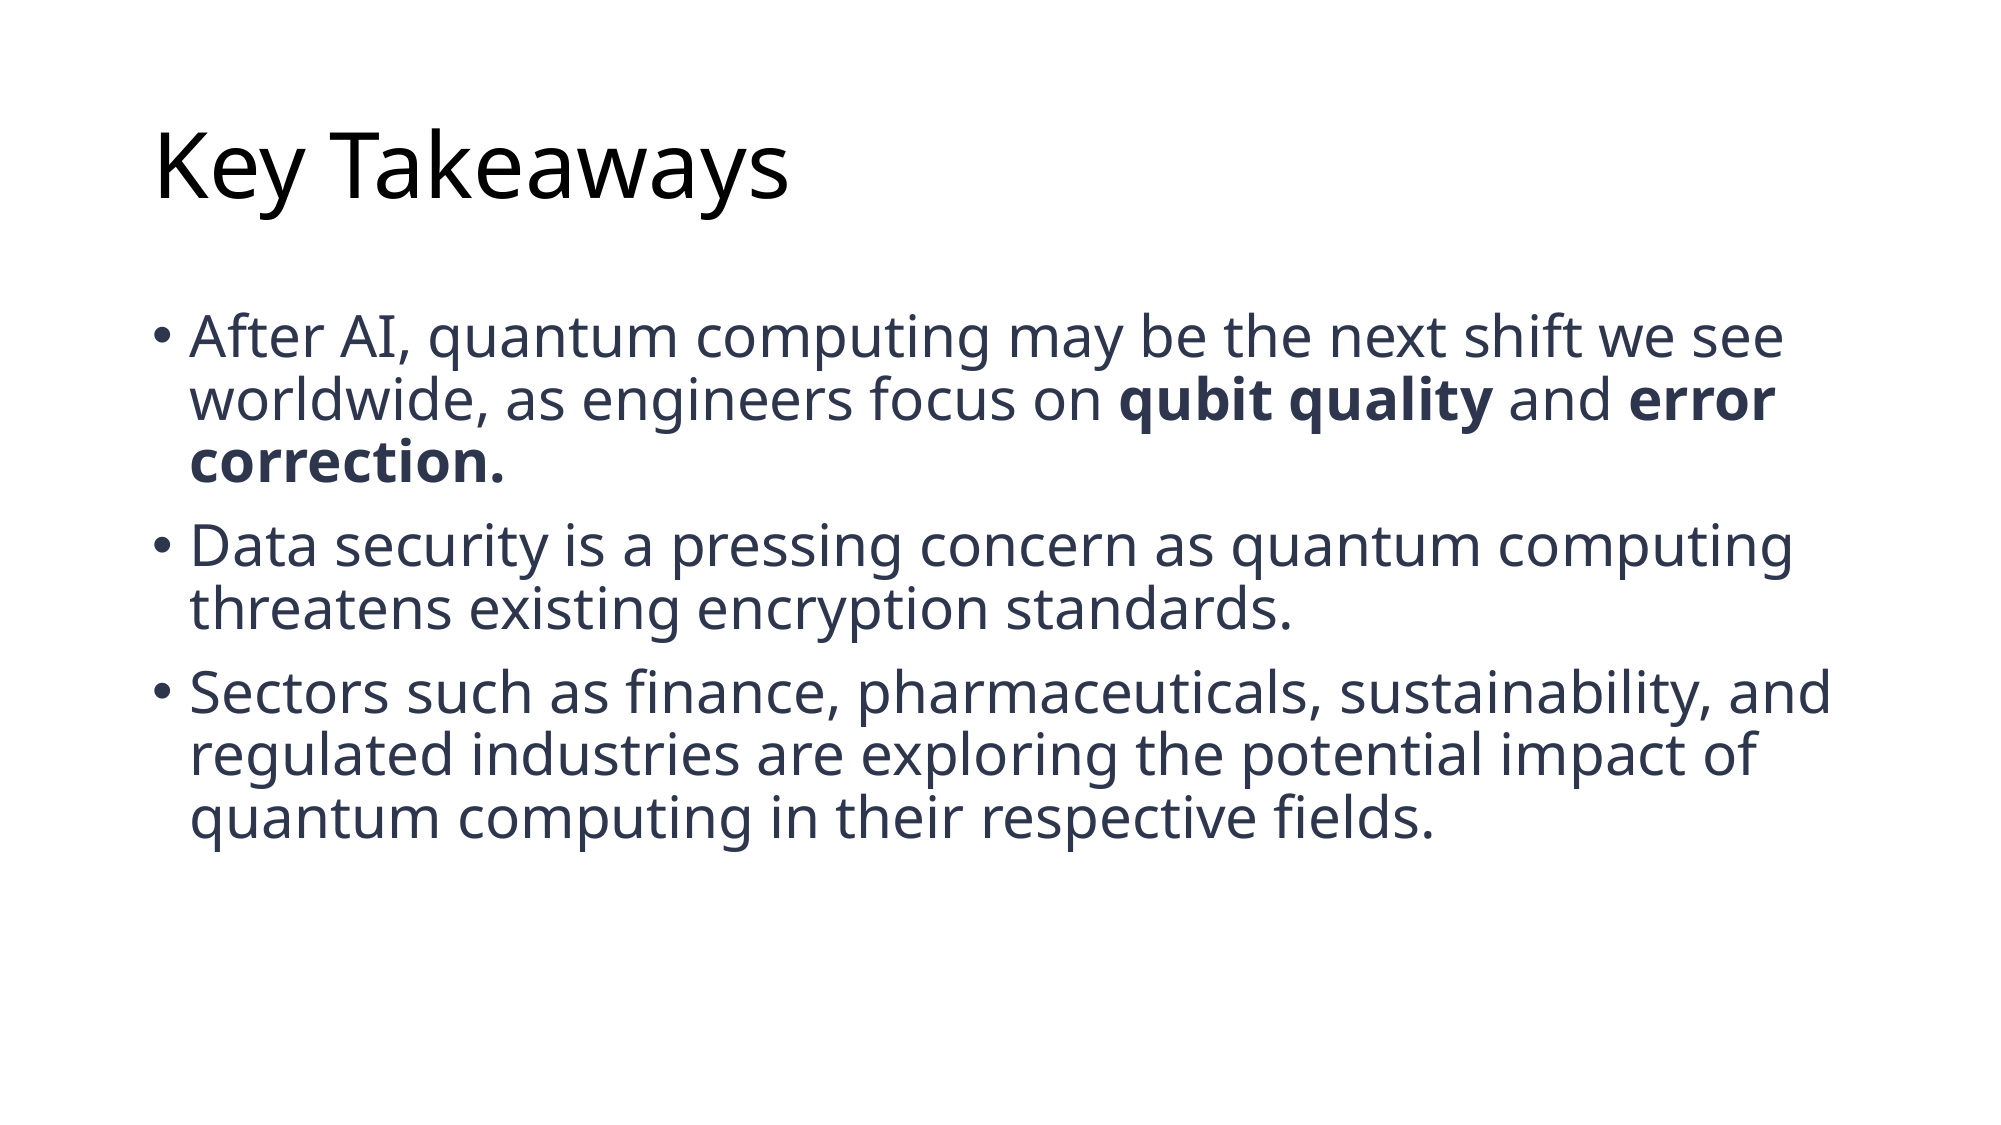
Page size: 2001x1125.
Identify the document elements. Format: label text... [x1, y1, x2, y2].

title Key Takeaways [137, 59, 1863, 278]
list After AI, quantum computing may be the next shift we see worldwide, as engineers focus on qubit quality and error correction. Data security is a pressing concern as quantum computing threatens existing encryption standards. Sectors such as finance, pharmaceuticals, sustainability, and regulated industries are exploring the potential impact of quantum computing in their respective fields. [137, 299, 1863, 1014]
